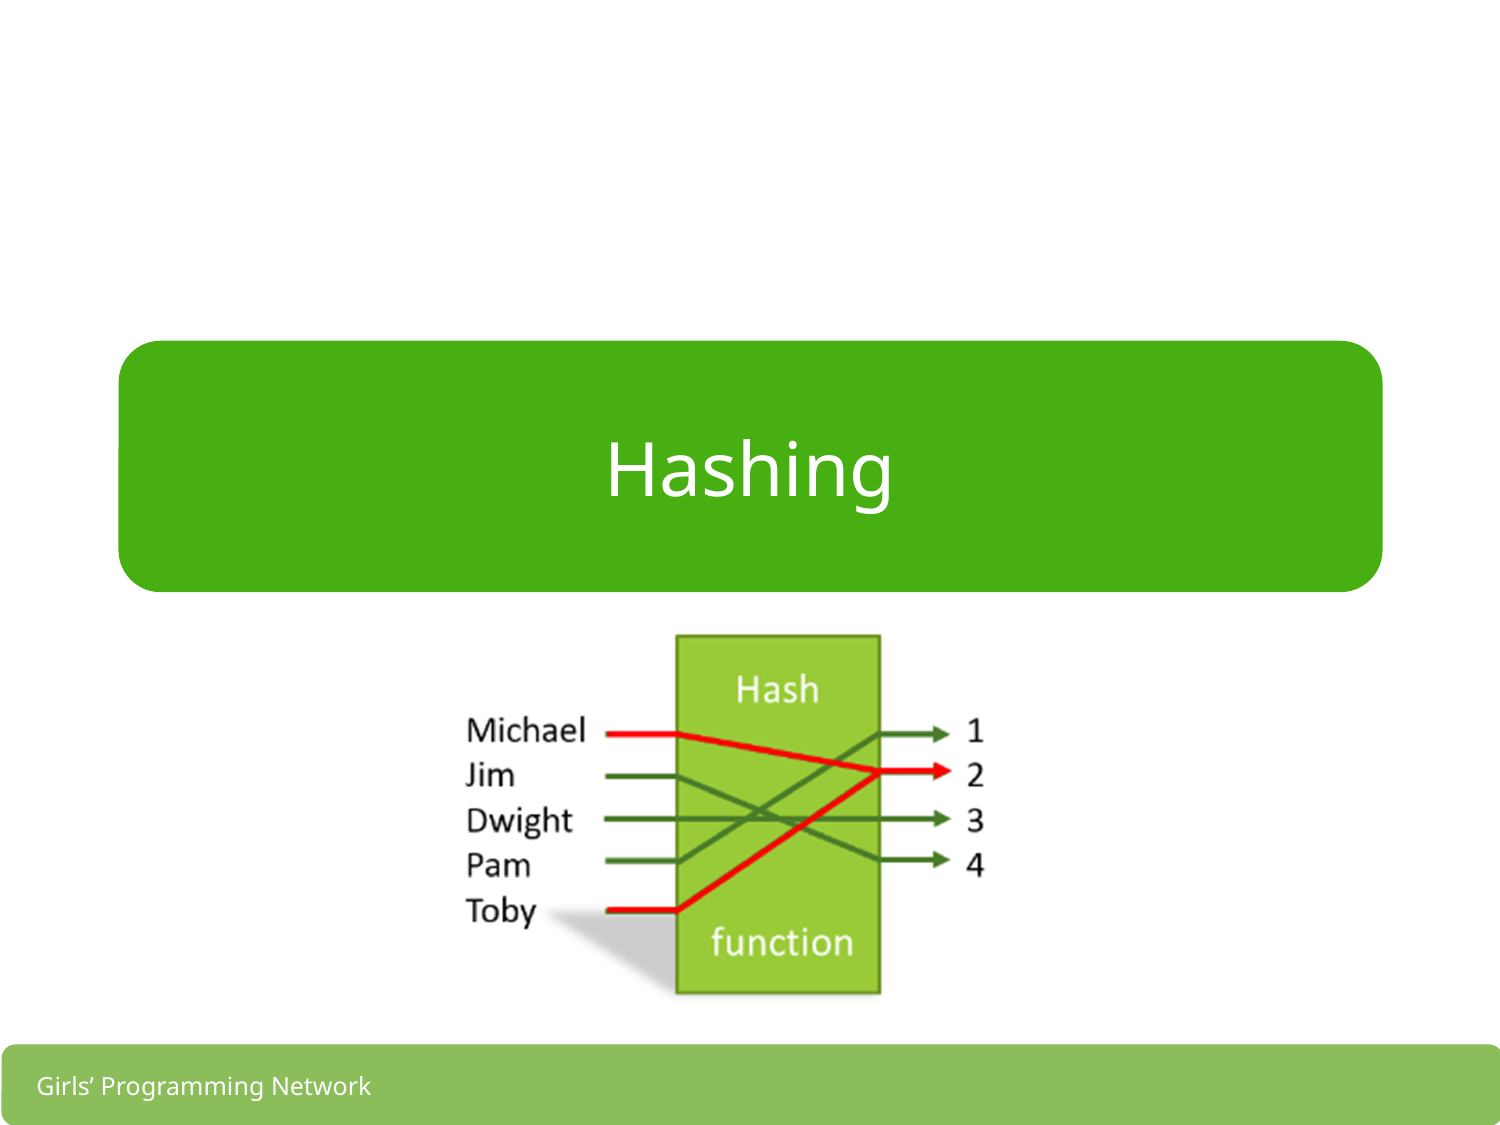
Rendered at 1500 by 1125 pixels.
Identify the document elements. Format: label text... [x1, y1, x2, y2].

title Hashing [112, 339, 1388, 593]
picture [456, 623, 994, 1003]
